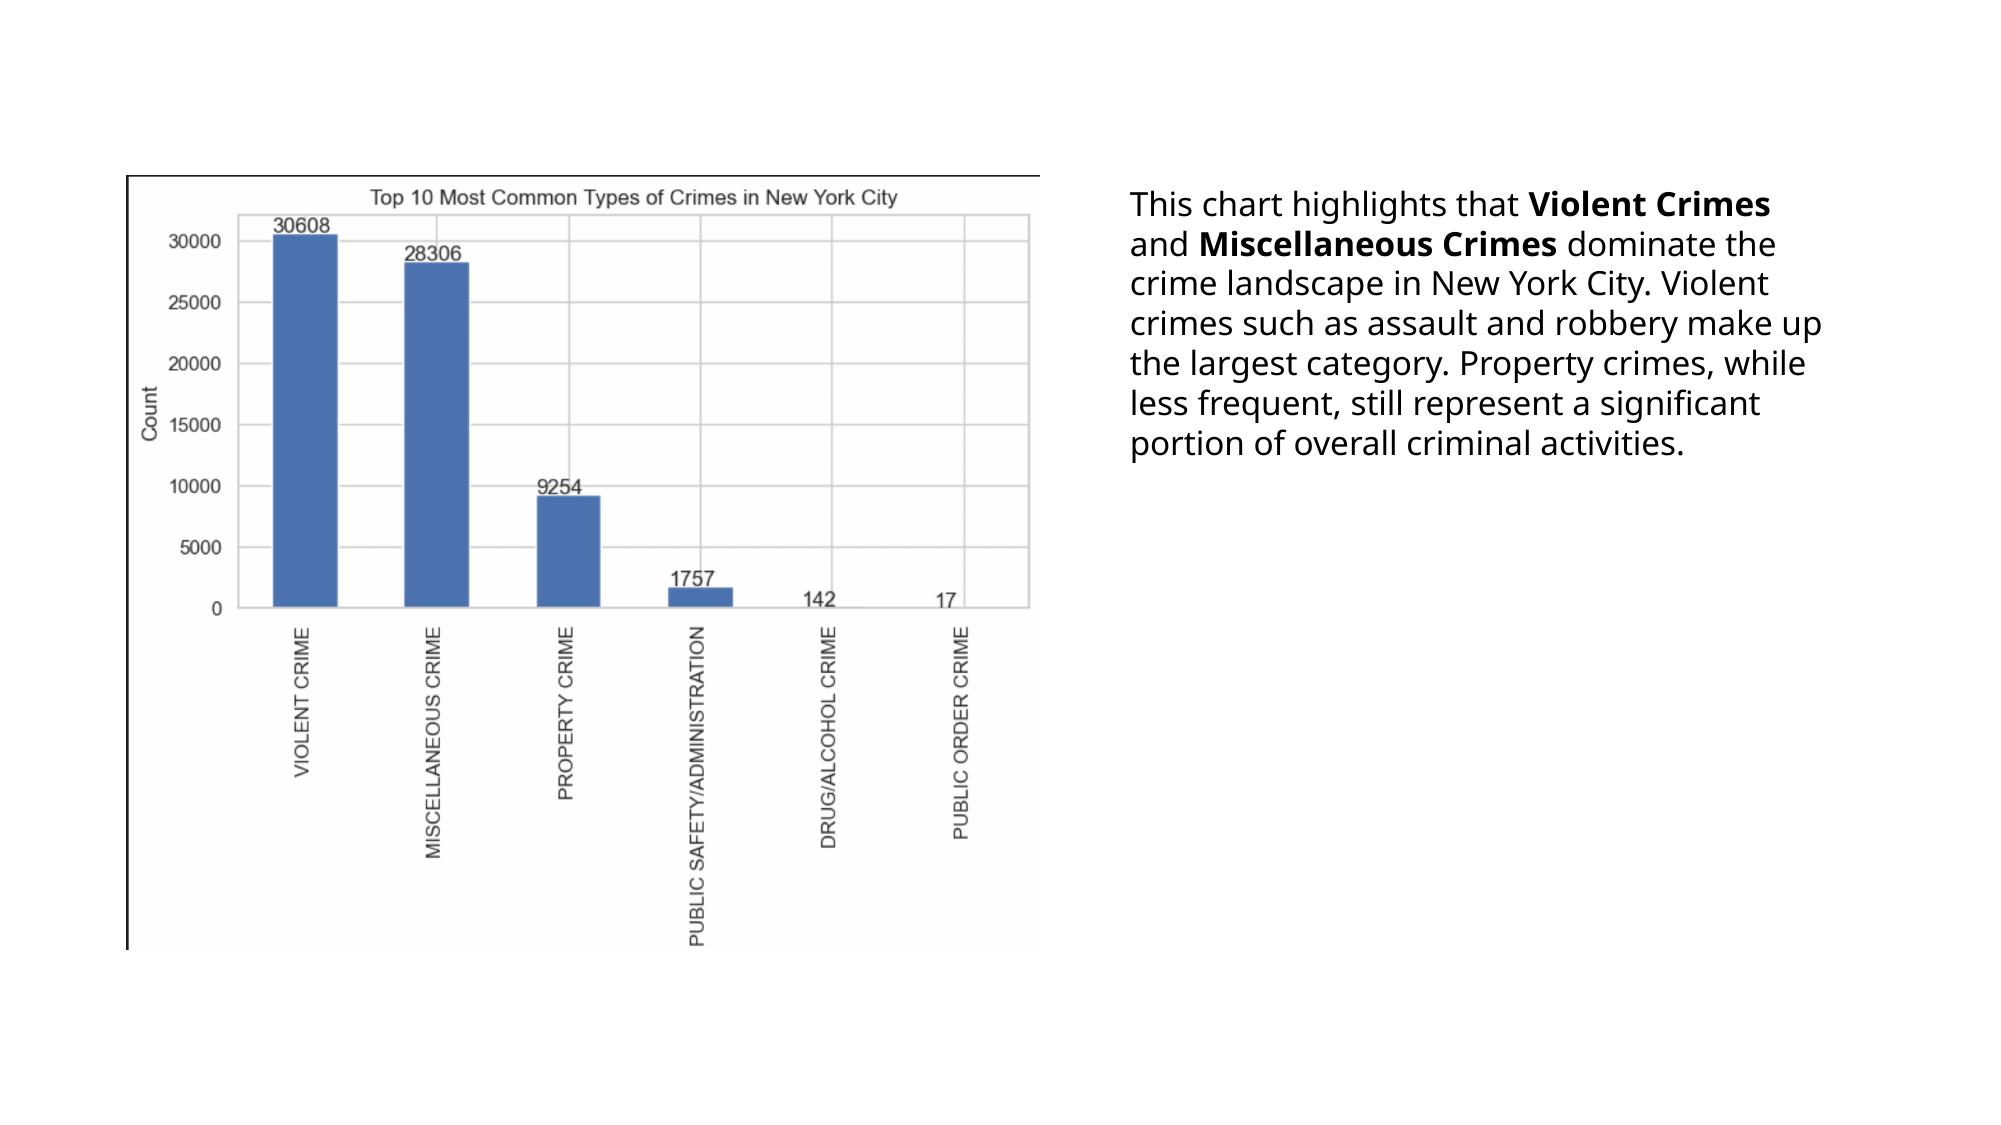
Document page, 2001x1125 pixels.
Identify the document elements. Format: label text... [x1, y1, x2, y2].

picture [125, 174, 1041, 951]
text_box This chart highlights that Violent Crimes and Miscellaneous Crimes dominate the crime landscape in New York City. Violent crimes such as assault and robbery make up the largest category. Property crimes, while less frequent, still represent a significant portion of overall criminal activities. [1115, 175, 1855, 470]
